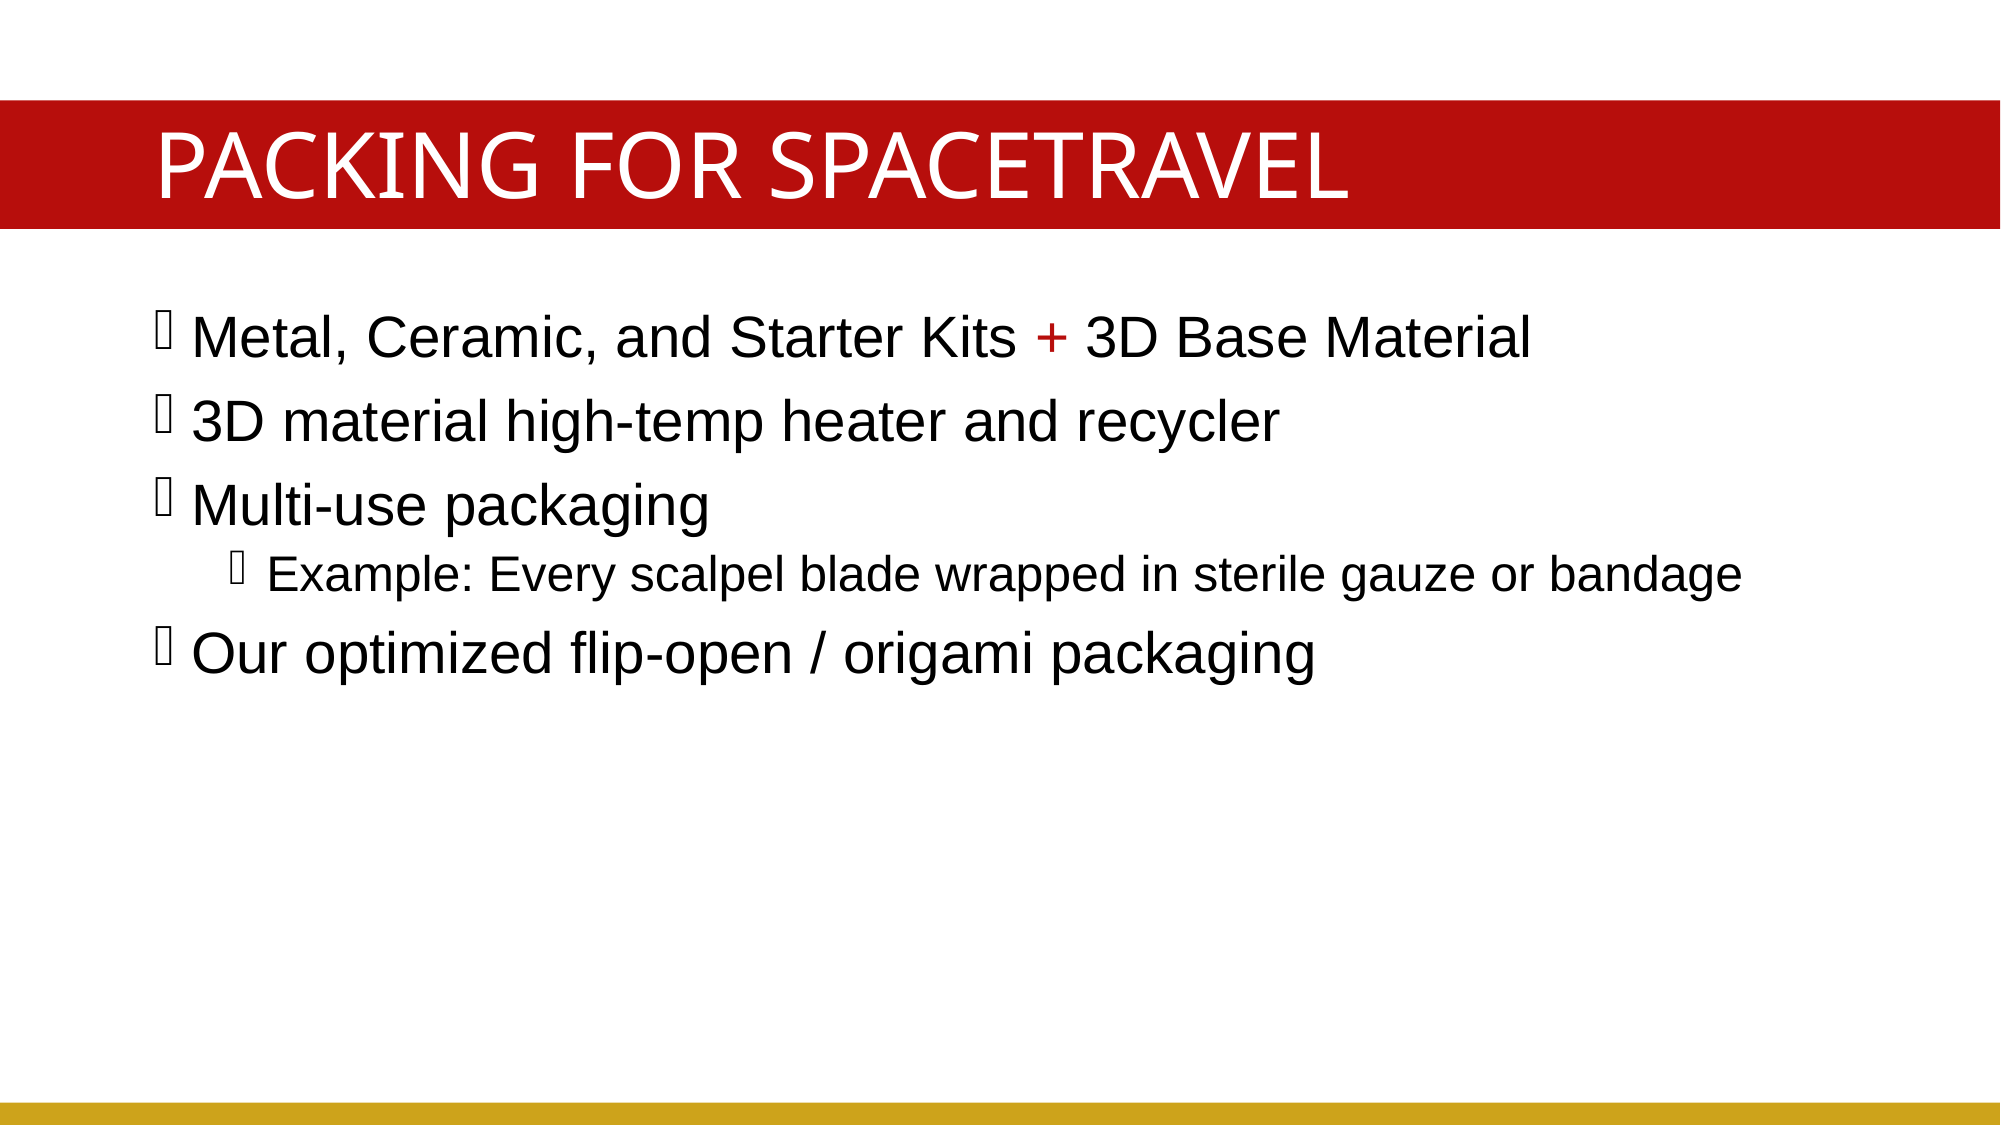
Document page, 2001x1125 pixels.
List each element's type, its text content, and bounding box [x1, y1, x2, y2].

title Packing for spacetravel [138, 60, 1864, 278]
list Metal, Ceramic, and Starter Kits + 3D Base Material 3D material high-temp heater and recycler Multi-use packaging Example: Every scalpel blade wrapped in sterile gauze or bandage Our optimized flip-open / origami packaging [138, 299, 1864, 1014]
